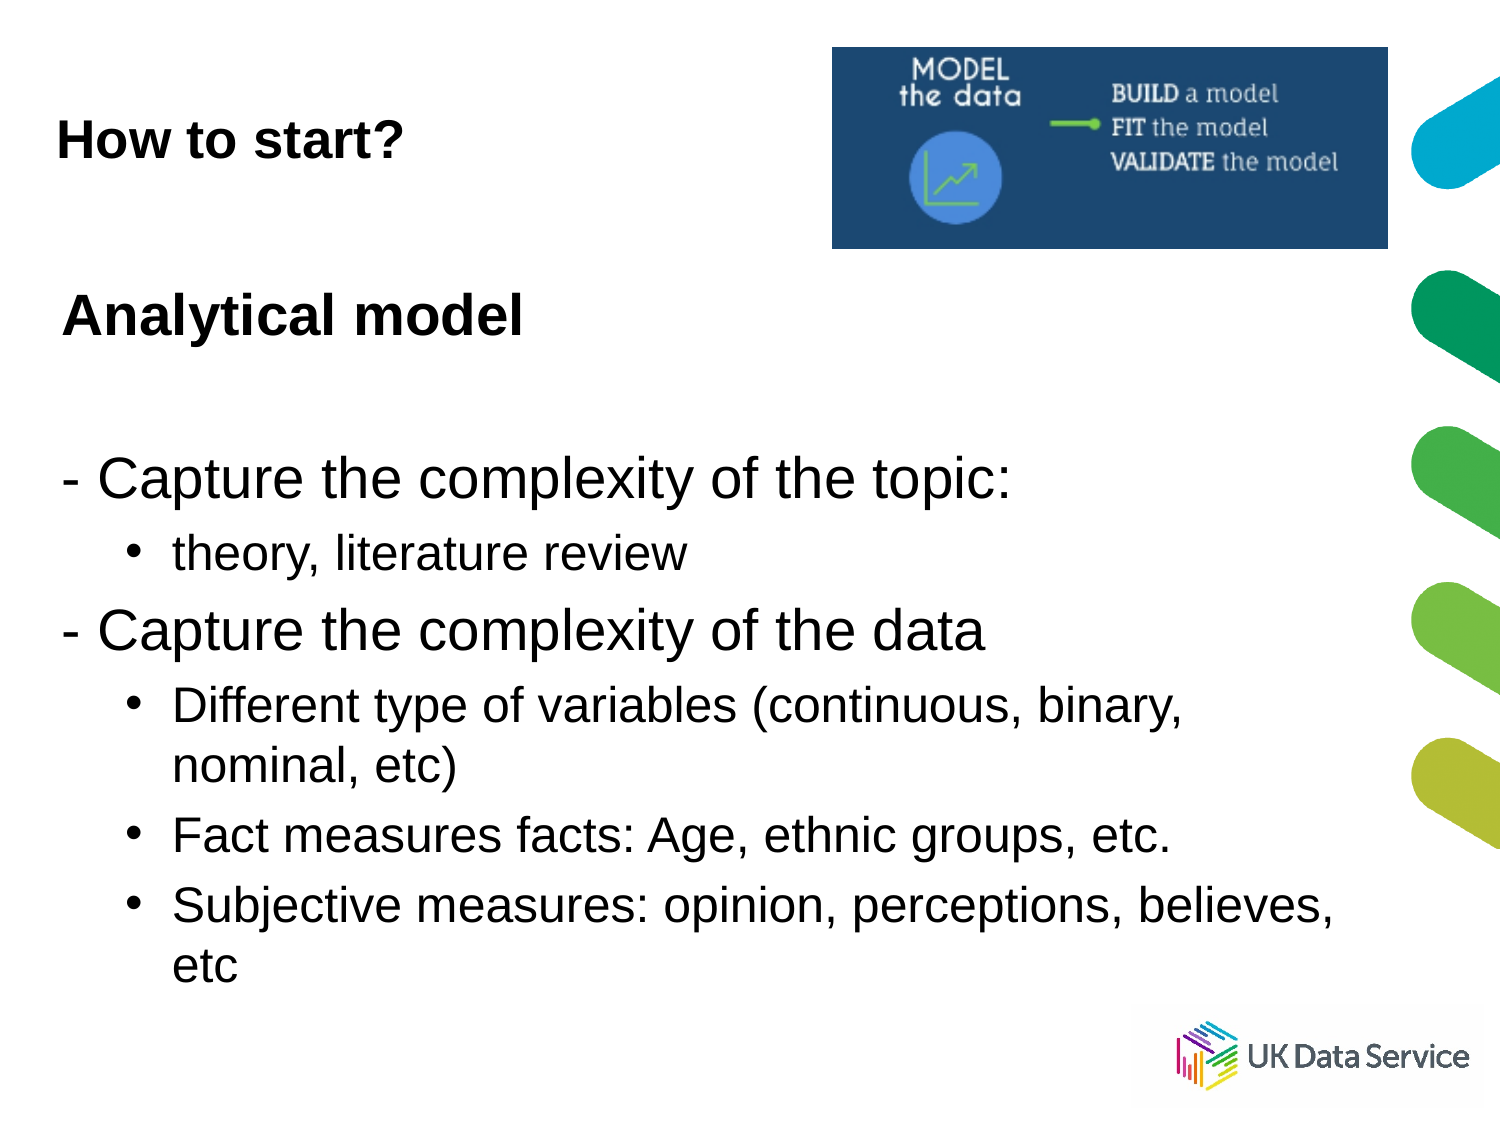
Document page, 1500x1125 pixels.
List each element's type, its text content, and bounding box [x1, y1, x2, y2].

list Analytical model - Capture the complexity of the topic: theory, literature review - Capture the complexity of the data Different type of variables (continuous, binary, nominal, etc) Fact measures facts: Age, ethnic groups, etc. Subjective measures: opinion, perceptions, believes, etc [46, 269, 1397, 1113]
picture [1411, 0, 1500, 849]
picture [832, 46, 1389, 249]
picture [1397, 1004, 1484, 1108]
title How to start? [41, 42, 1392, 231]
